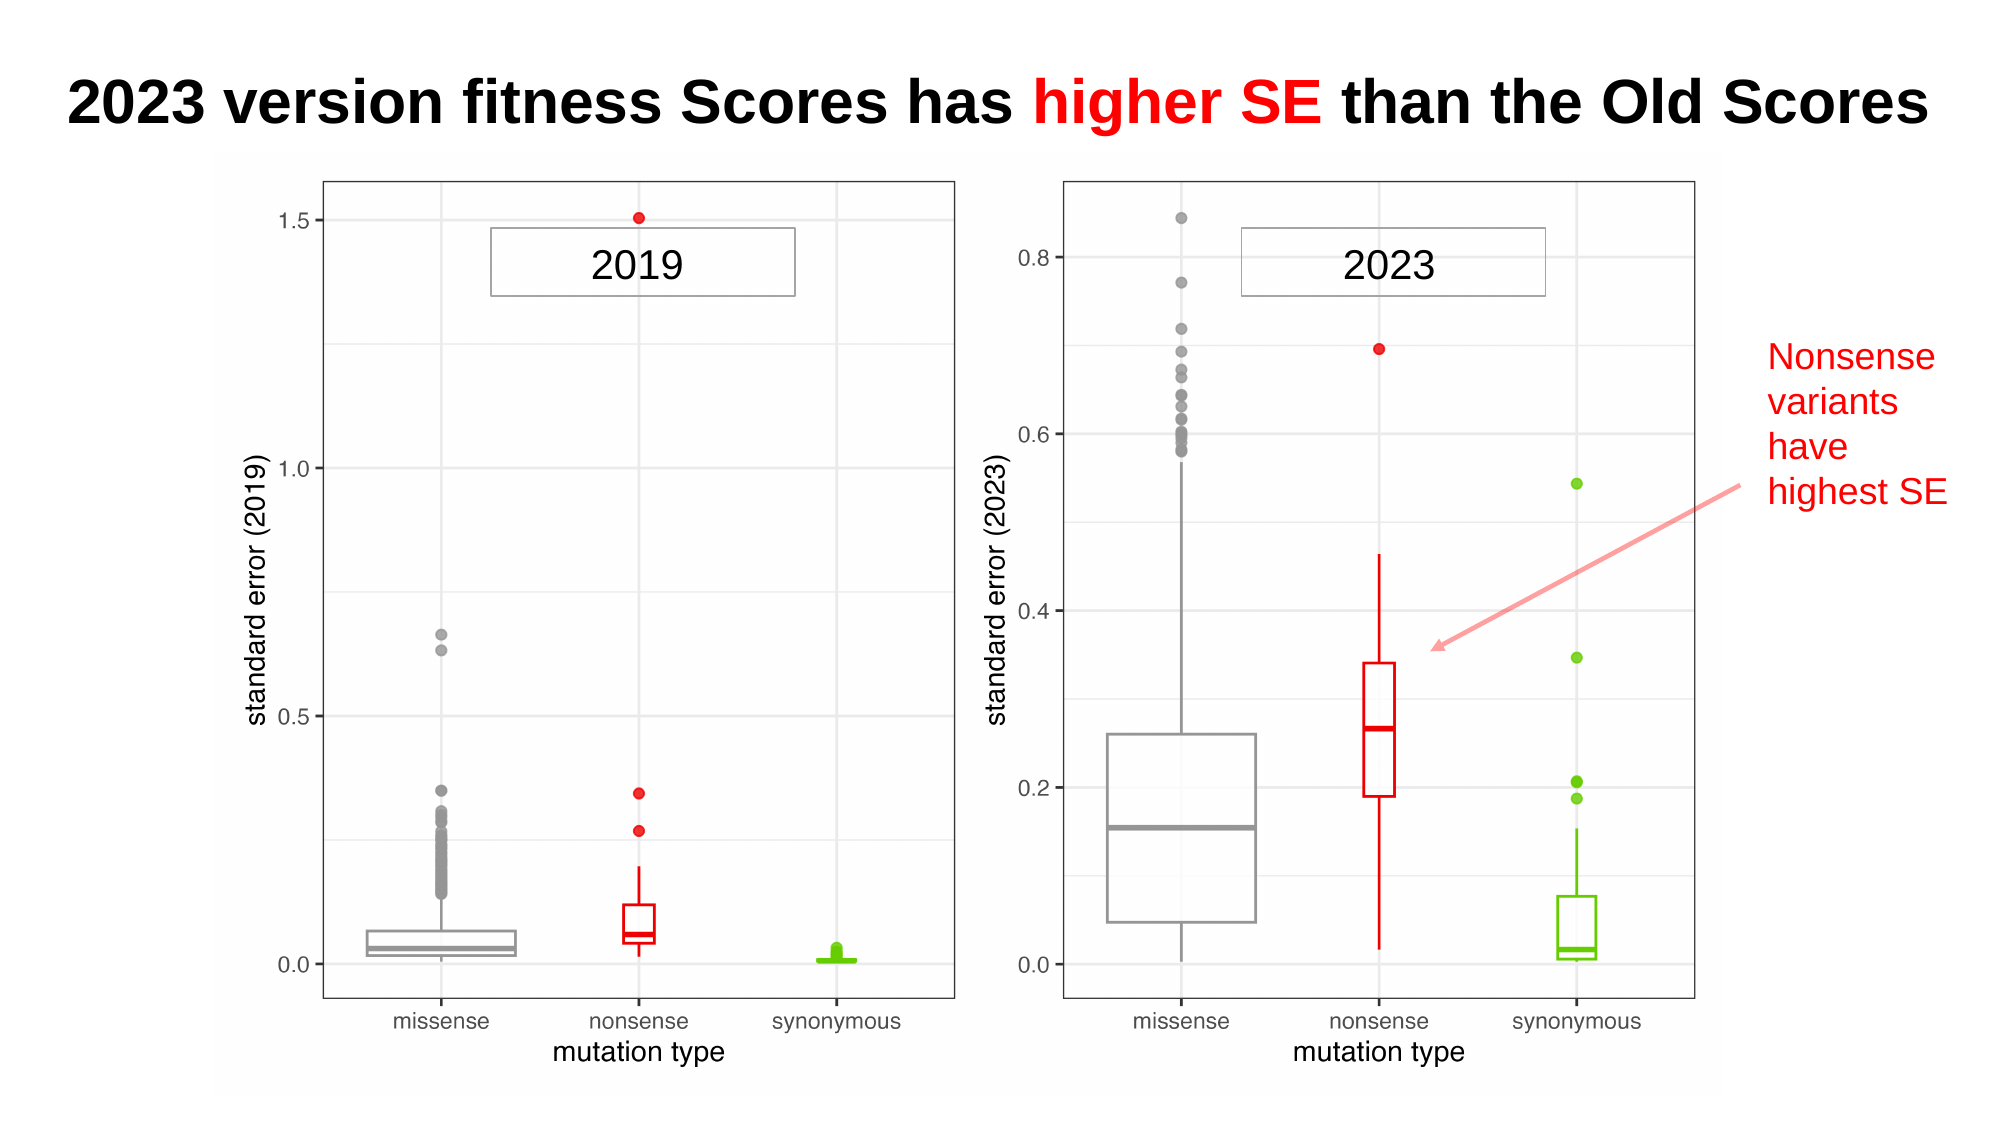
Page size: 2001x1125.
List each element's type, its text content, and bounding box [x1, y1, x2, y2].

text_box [1430, 484, 1741, 652]
text_box Nonsense variants have highest SE [1752, 324, 1991, 520]
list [215, 152, 1724, 1096]
title 2023 version fitness Scores has higher SE than the Old Scores [52, 0, 2000, 213]
